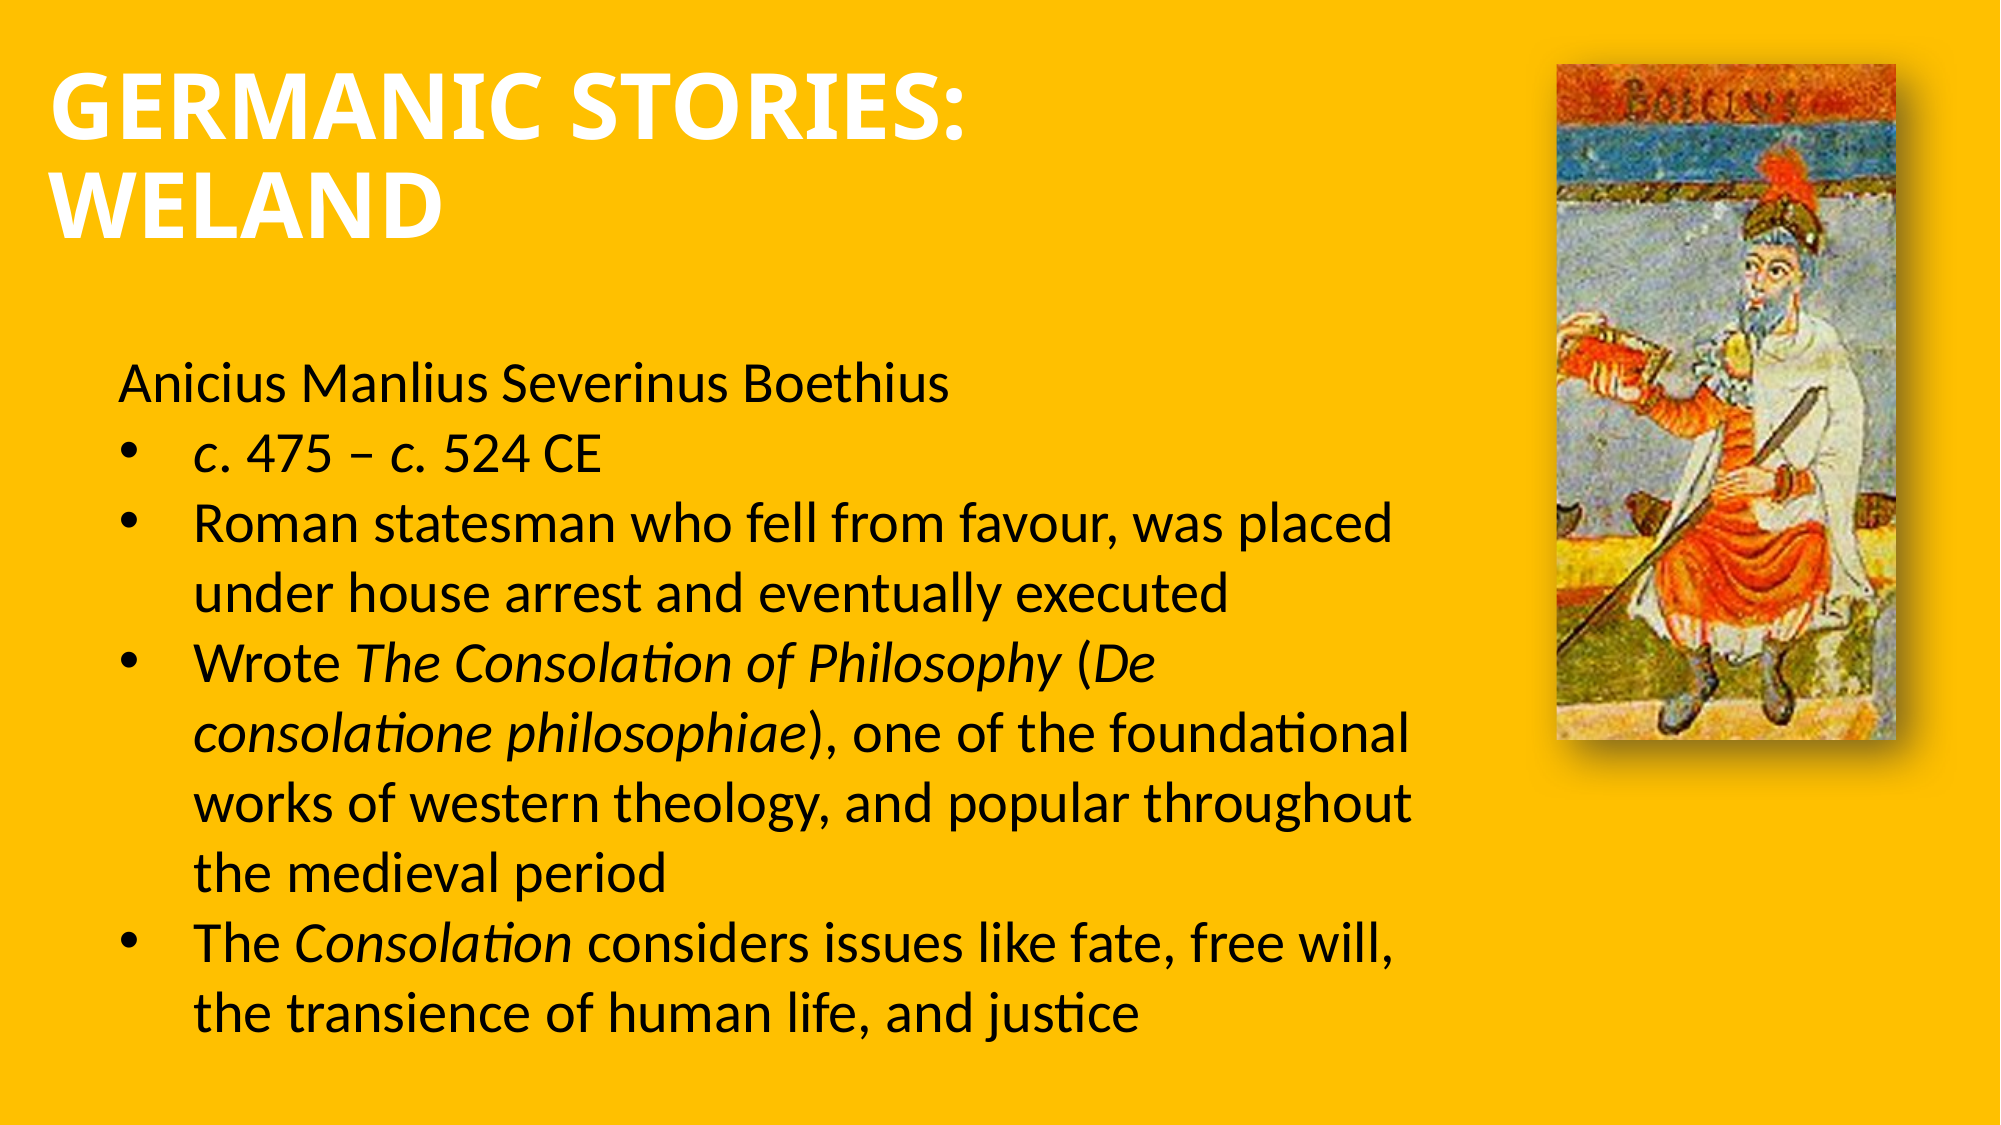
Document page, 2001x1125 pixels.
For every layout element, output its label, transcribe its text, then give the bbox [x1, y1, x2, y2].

text_box Anicius Manlius Severinus Boethius c. 475 – c. 524 CE Roman statesman who fell from favour, was placed under house arrest and eventually executed Wrote The Consolation of Philosophy (De consolatione philosophiae), one of the foundational works of western theology, and popular throughout the medieval period The Consolation considers issues like fate, free will, the transience of human life, and justice [103, 337, 1474, 1052]
text_box [0, 0, 2000, 1125]
picture [1556, 64, 1896, 740]
title GERMANIC STORIES: WELAND [34, 50, 1578, 269]
